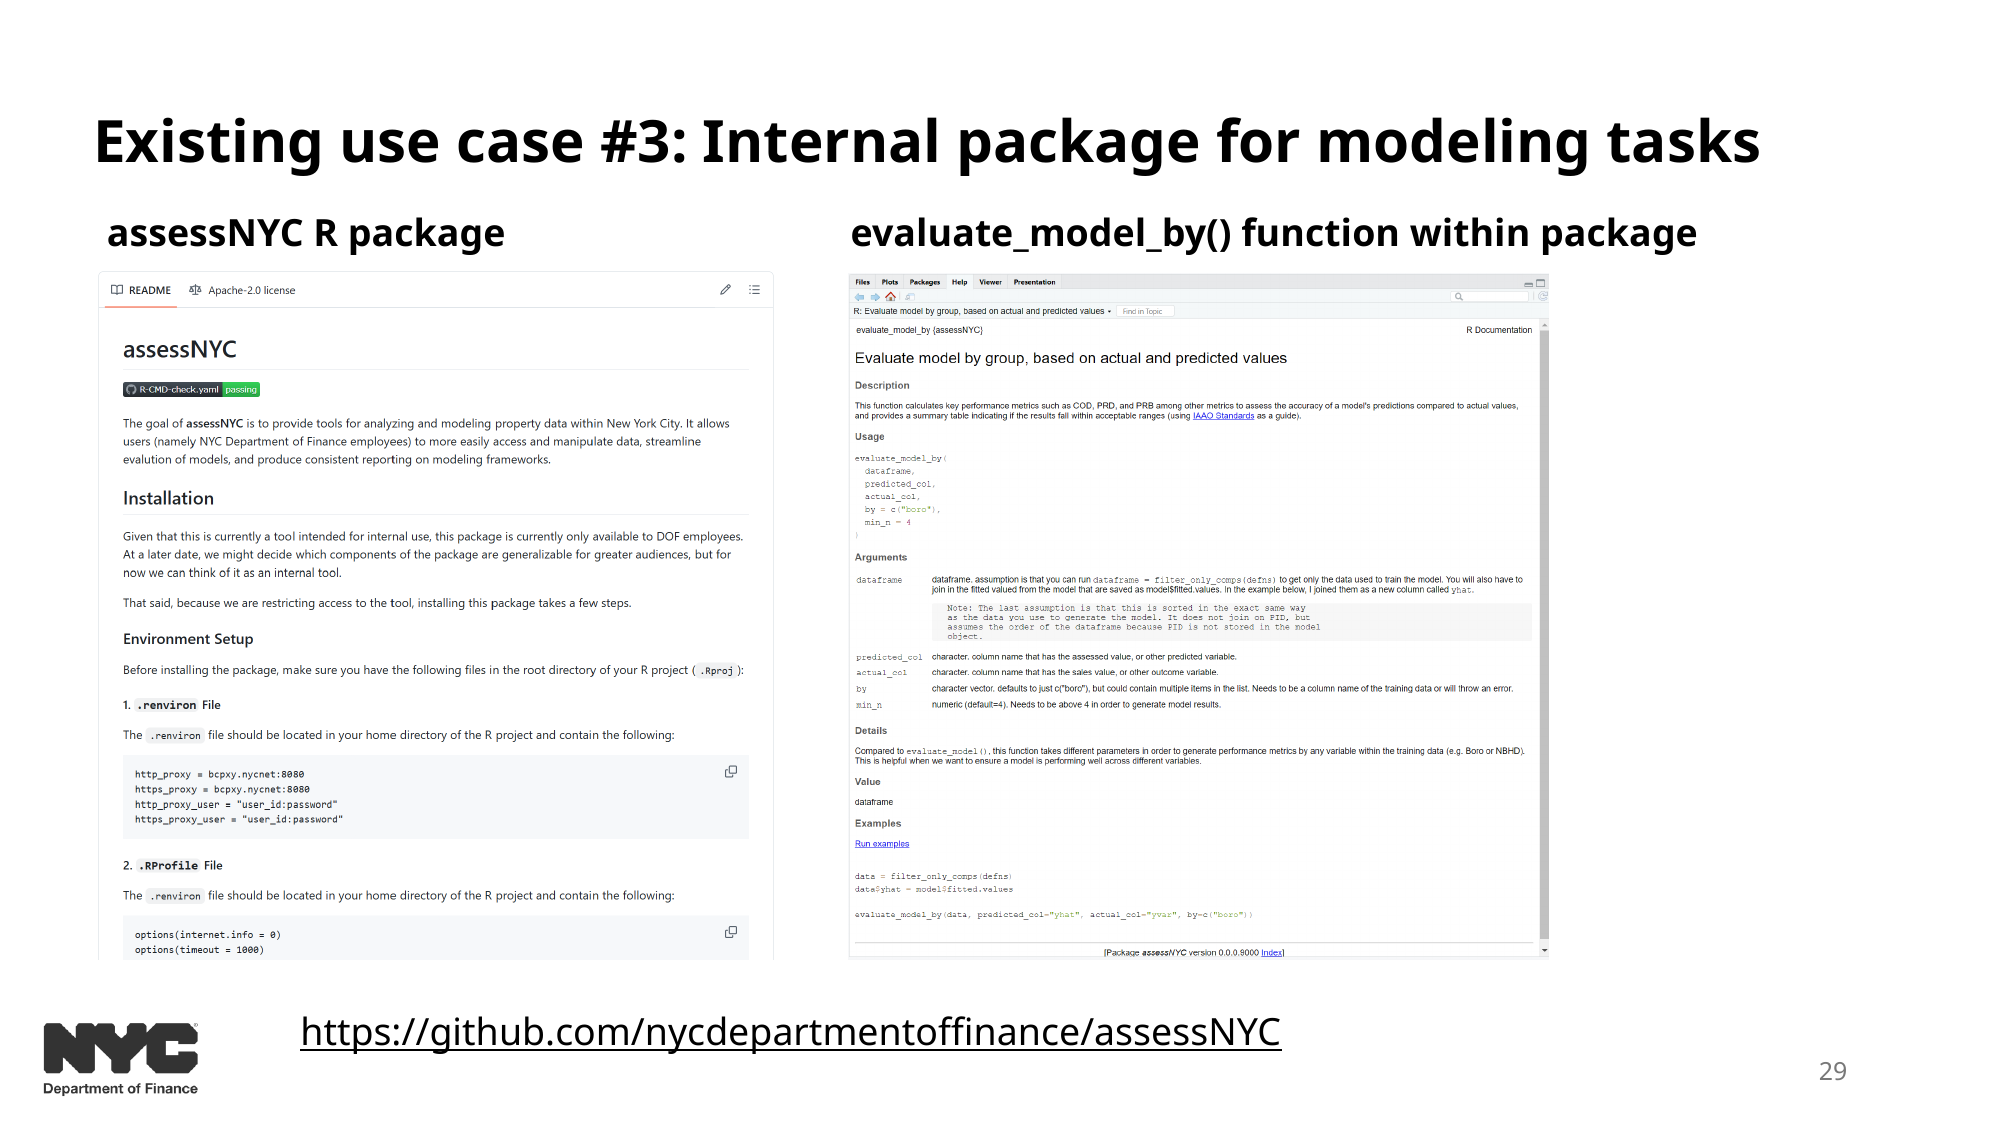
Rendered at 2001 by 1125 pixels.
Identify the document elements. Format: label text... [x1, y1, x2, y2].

text_box Existing use case #3: Internal package for modeling tasks [78, 96, 1895, 182]
text_box assessNYC R package [92, 202, 583, 260]
text_box https://github.com/nycdepartmentoffinance/assessNYC [285, 1000, 1687, 1067]
picture [28, 1000, 222, 1114]
picture [91, 260, 793, 961]
text_box evaluate_model_by() function within package [835, 202, 1791, 262]
picture [847, 273, 1549, 961]
slide_number 29 [1412, 1042, 1863, 1103]
